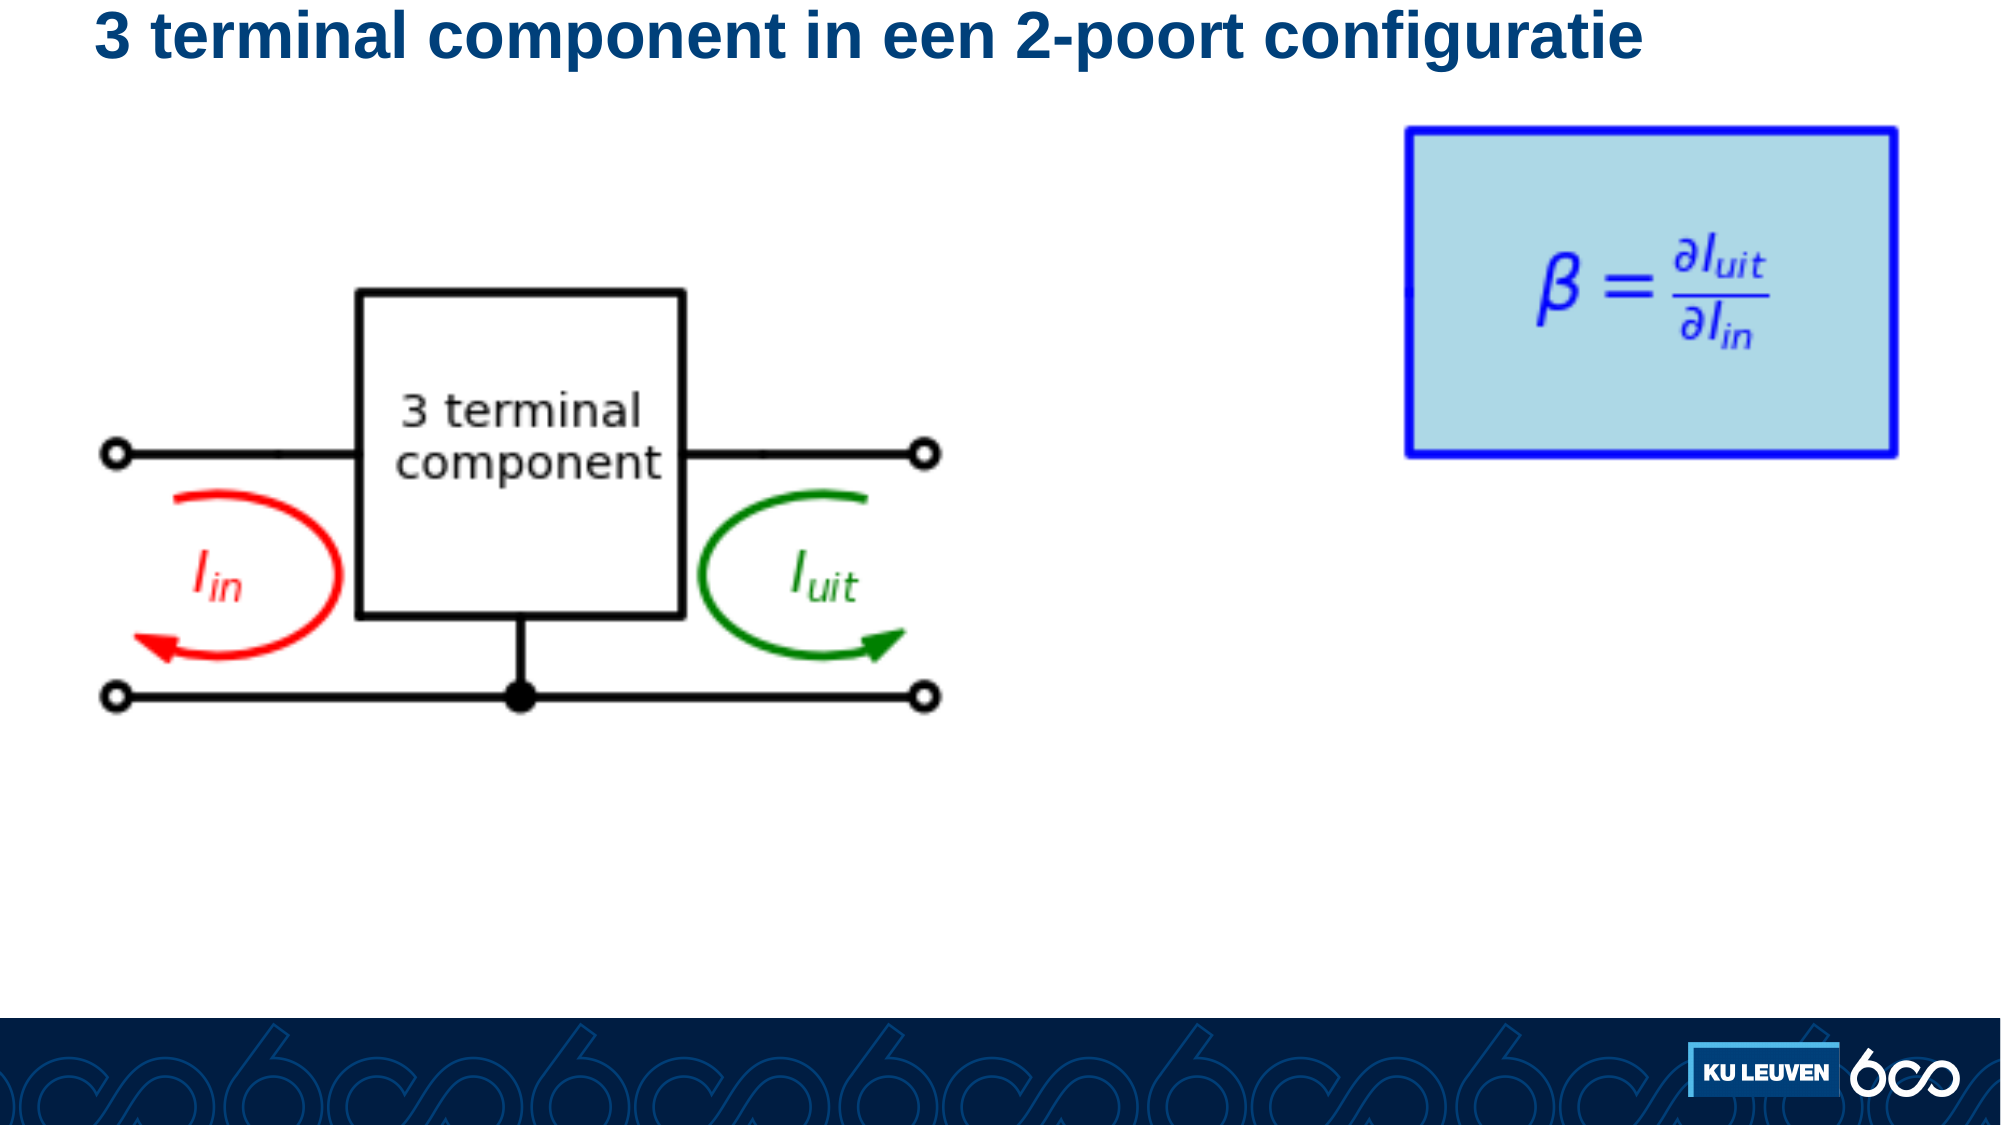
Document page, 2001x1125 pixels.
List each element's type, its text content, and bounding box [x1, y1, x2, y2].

picture [0, 88, 2000, 755]
title 3 terminal component in een 2-poort configuratie [94, 0, 1906, 88]
picture [0, 1018, 2001, 1125]
